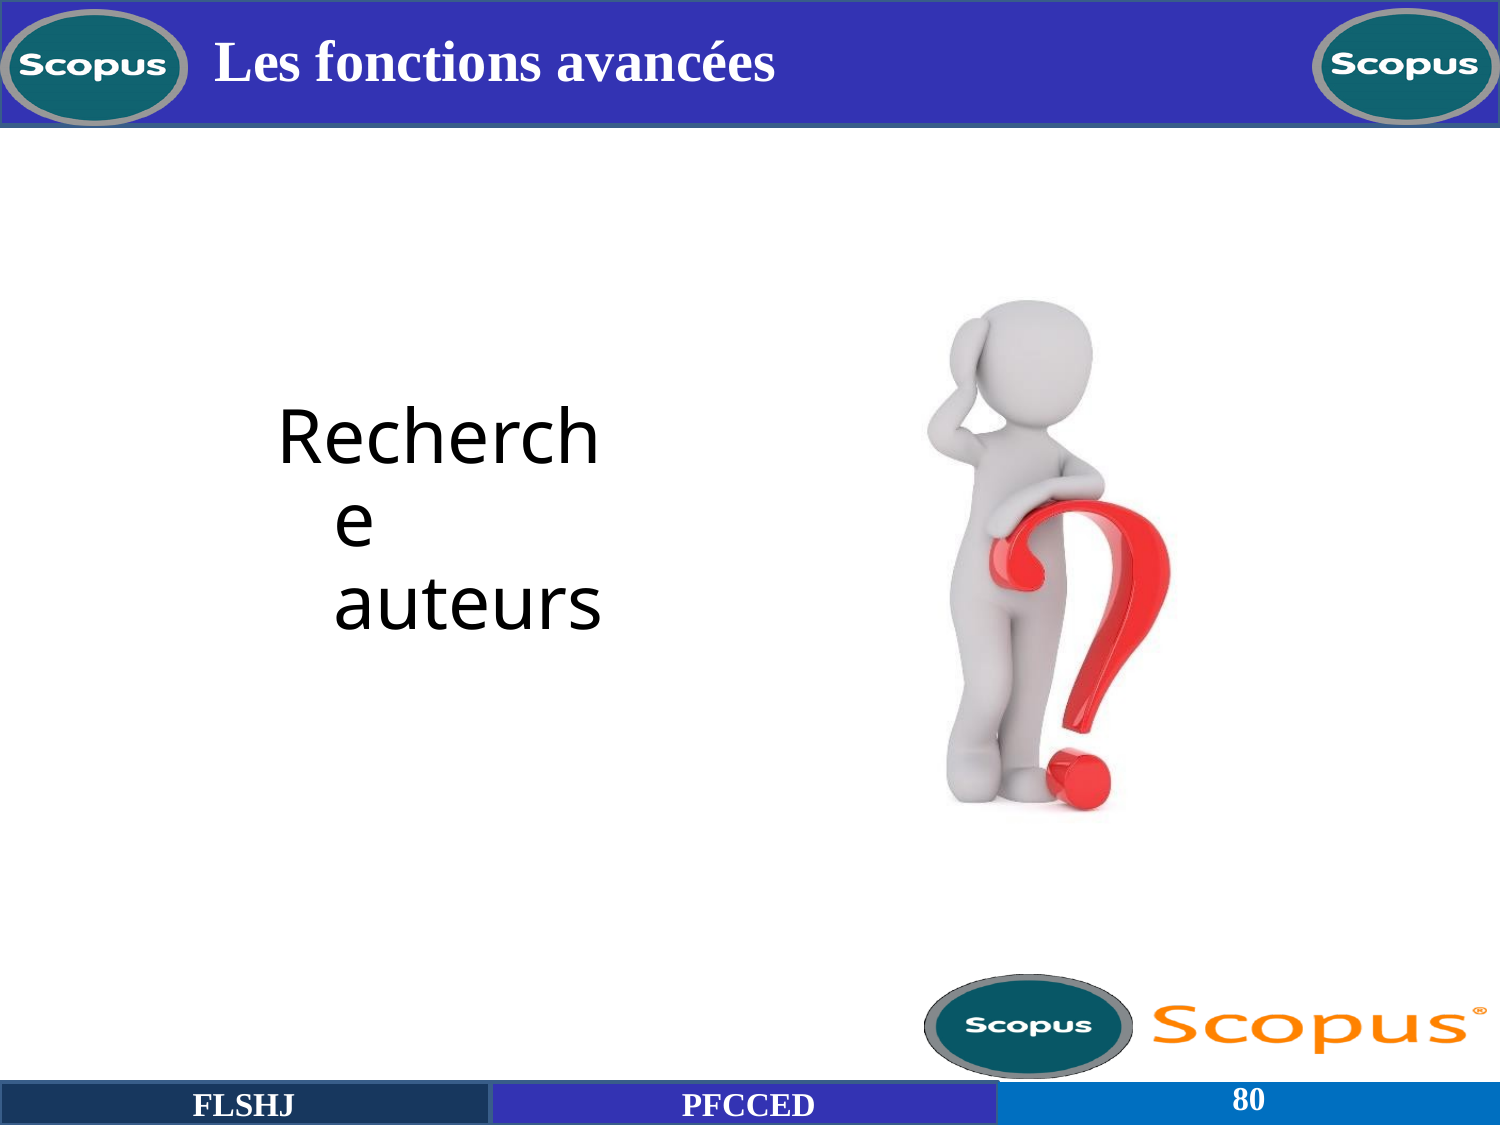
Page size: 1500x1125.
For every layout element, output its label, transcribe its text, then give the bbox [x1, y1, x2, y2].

picture [924, 974, 1488, 1079]
picture [0, 9, 188, 127]
picture [1312, 7, 1500, 125]
footer PFCCED [679, 1084, 850, 1125]
title Les fonctions avancées [212, 8, 1385, 198]
slide_number FLSHJ [190, 1084, 300, 1125]
slide_number 80 [1226, 1088, 1273, 1125]
text_box Recherche auteurs [274, 384, 642, 645]
picture [921, 296, 1178, 824]
